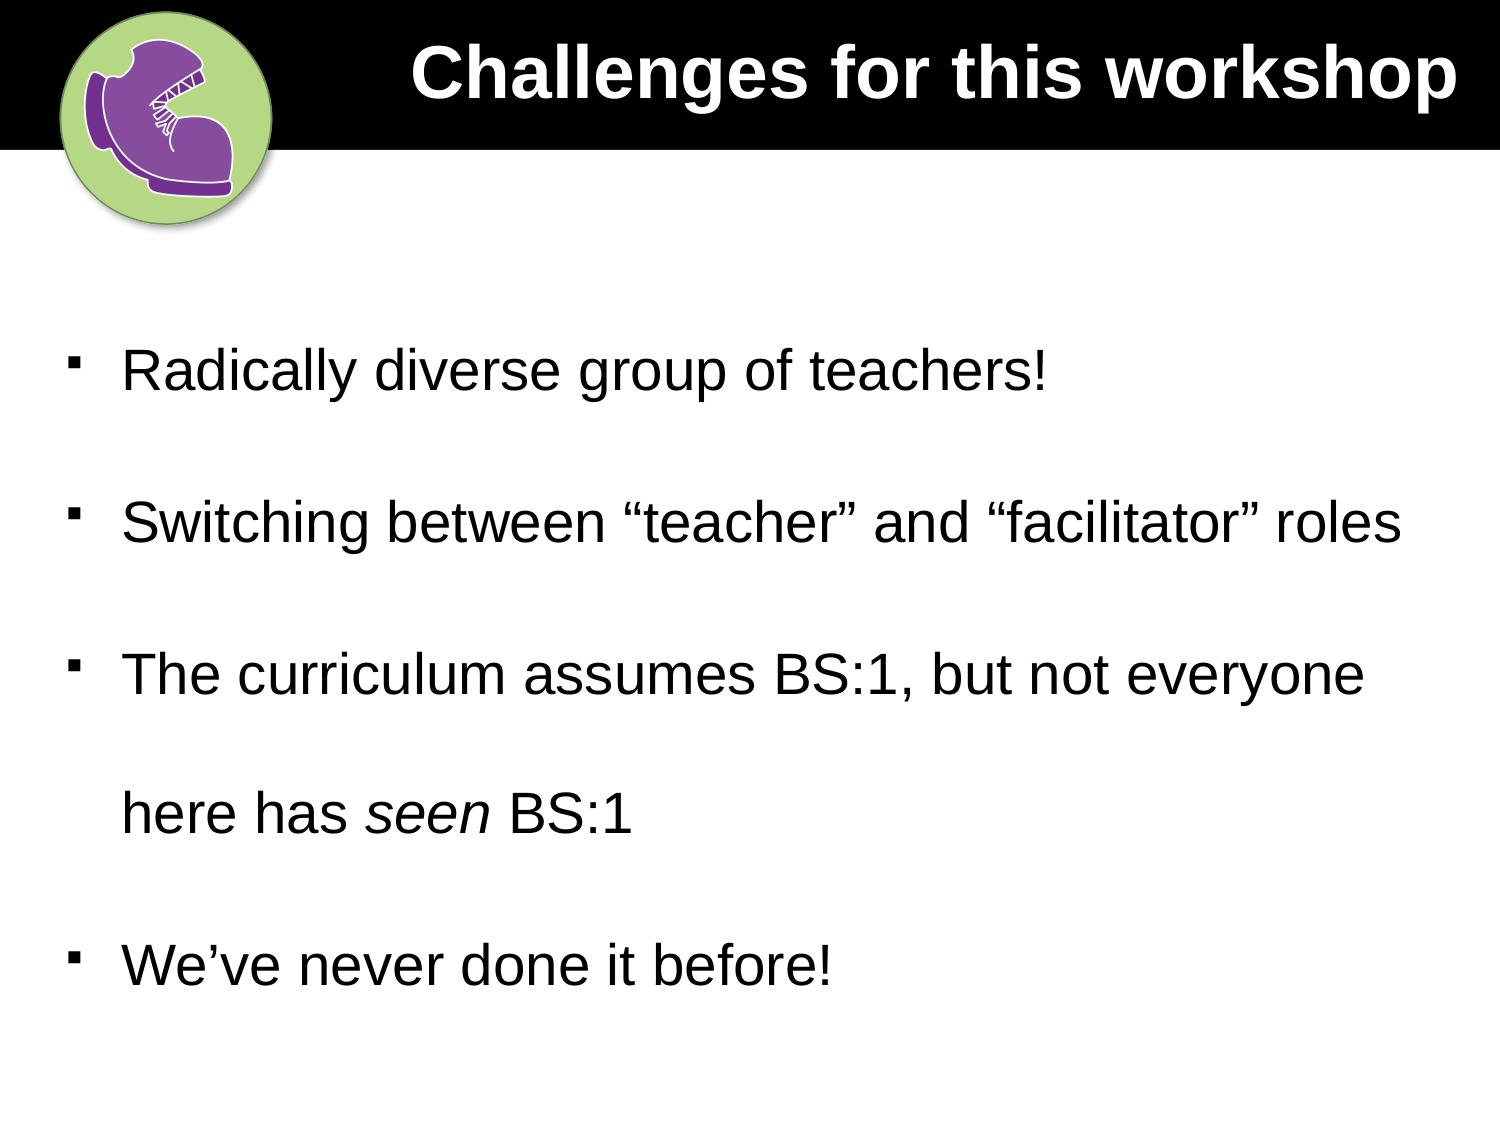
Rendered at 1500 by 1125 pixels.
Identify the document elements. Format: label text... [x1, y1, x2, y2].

list Radically diverse group of teachers! Switching between “teacher” and “facilitator” roles The curriculum assumes BS:1, but not everyone here has seen BS:1 We’ve never done it before! [50, 254, 1454, 998]
picture [50, 138, 288, 238]
title Challenges for this workshop [50, 0, 1475, 138]
